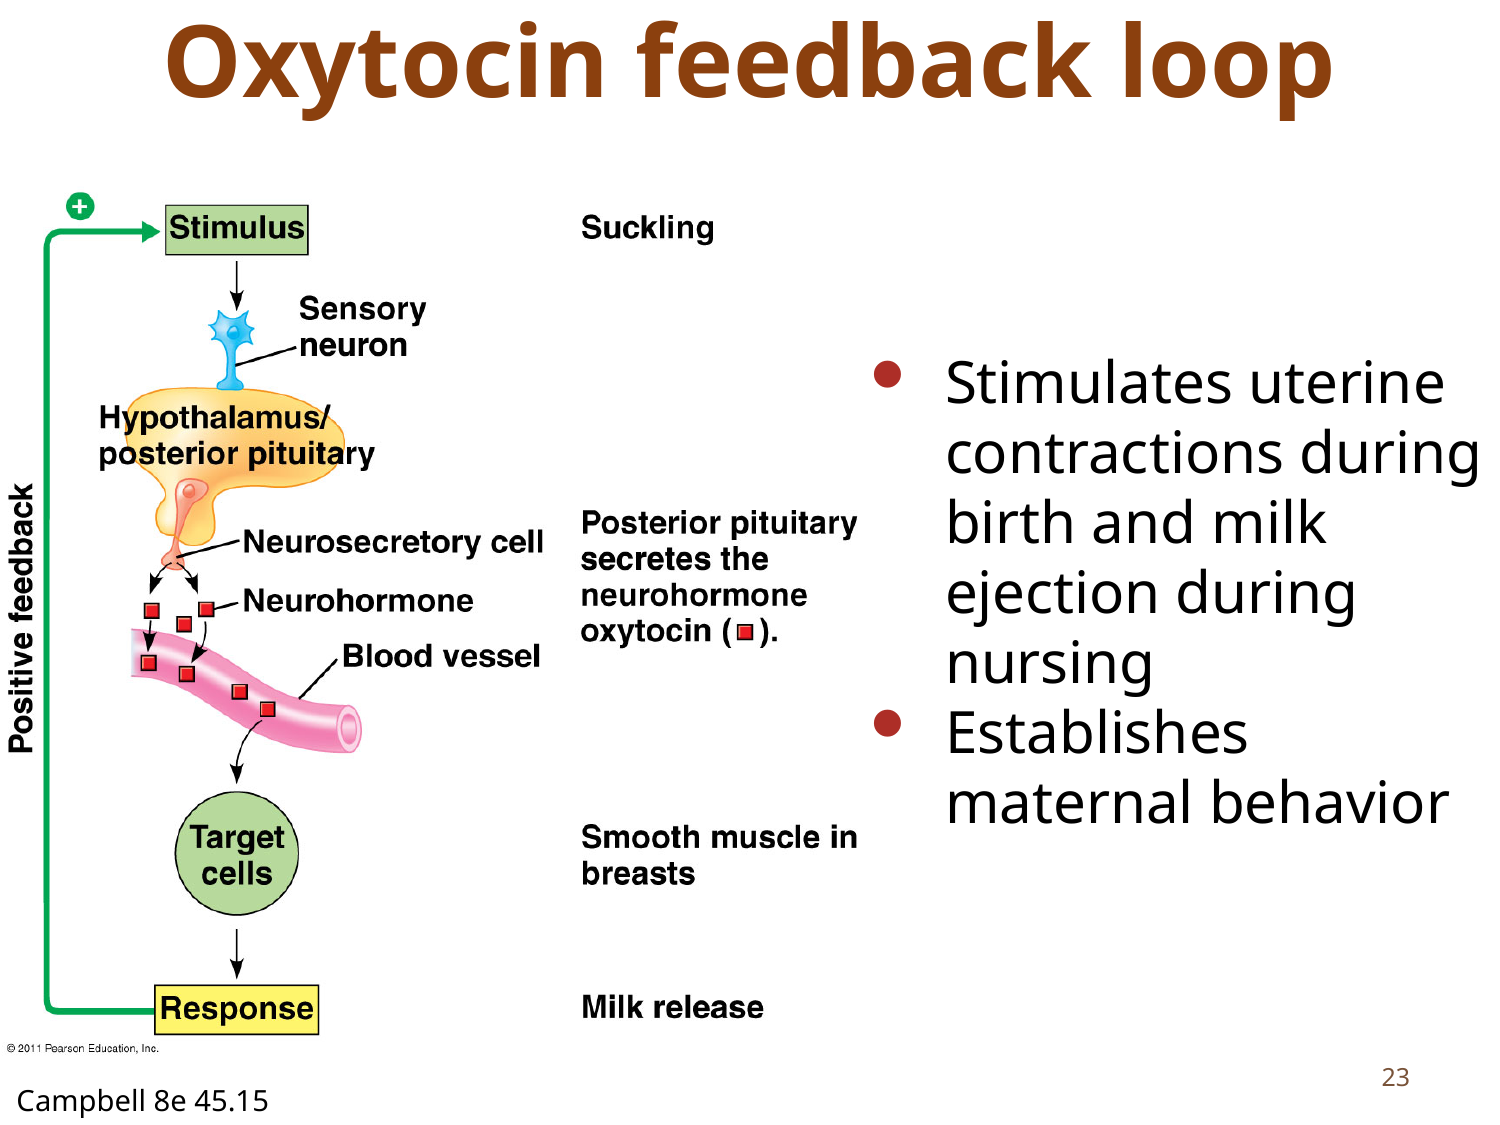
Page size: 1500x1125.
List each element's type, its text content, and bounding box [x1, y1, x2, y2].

text_box Stimulates uterine contractions during birth and milk ejection during nursing Establishes maternal behavior [863, 337, 1500, 1050]
text_box Campbell 8e 45.15 [1, 1074, 552, 1125]
text_box Oxytocin feedback loop [74, 0, 1425, 125]
slide_number 23 [1074, 1024, 1425, 1103]
picture [1, 180, 863, 1063]
